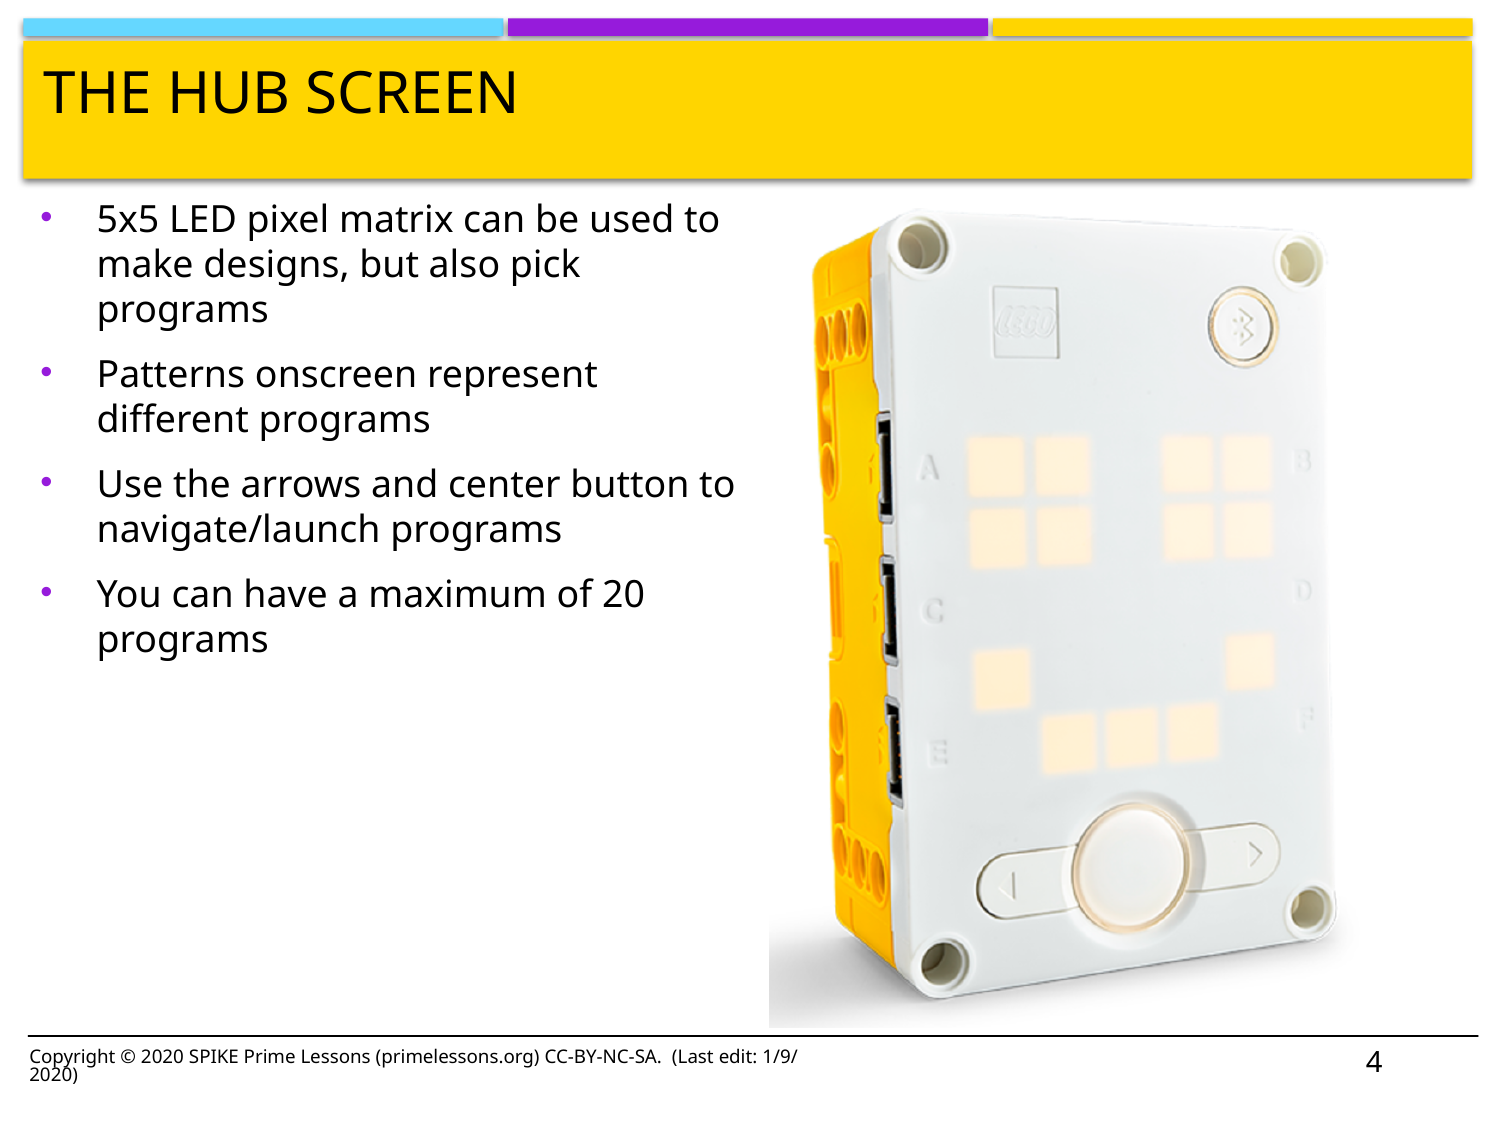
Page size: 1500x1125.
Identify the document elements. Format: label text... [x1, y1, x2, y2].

slide_number 4 [1351, 1036, 1478, 1097]
footer Copyright © 2020 SPIKE Prime Lessons (primelessons.org) CC-BY-NC-SA. (Last edit: 1/9/2020) [14, 1036, 814, 1097]
picture [768, 195, 1457, 1029]
title The Hub screen [28, 48, 1464, 172]
list 5x5 LED pixel matrix can be used to make designs, but also pick programs Patterns onscreen represent different programs Use the arrows and center button to navigate/launch programs You can have a maximum of 20 programs [25, 187, 770, 1021]
